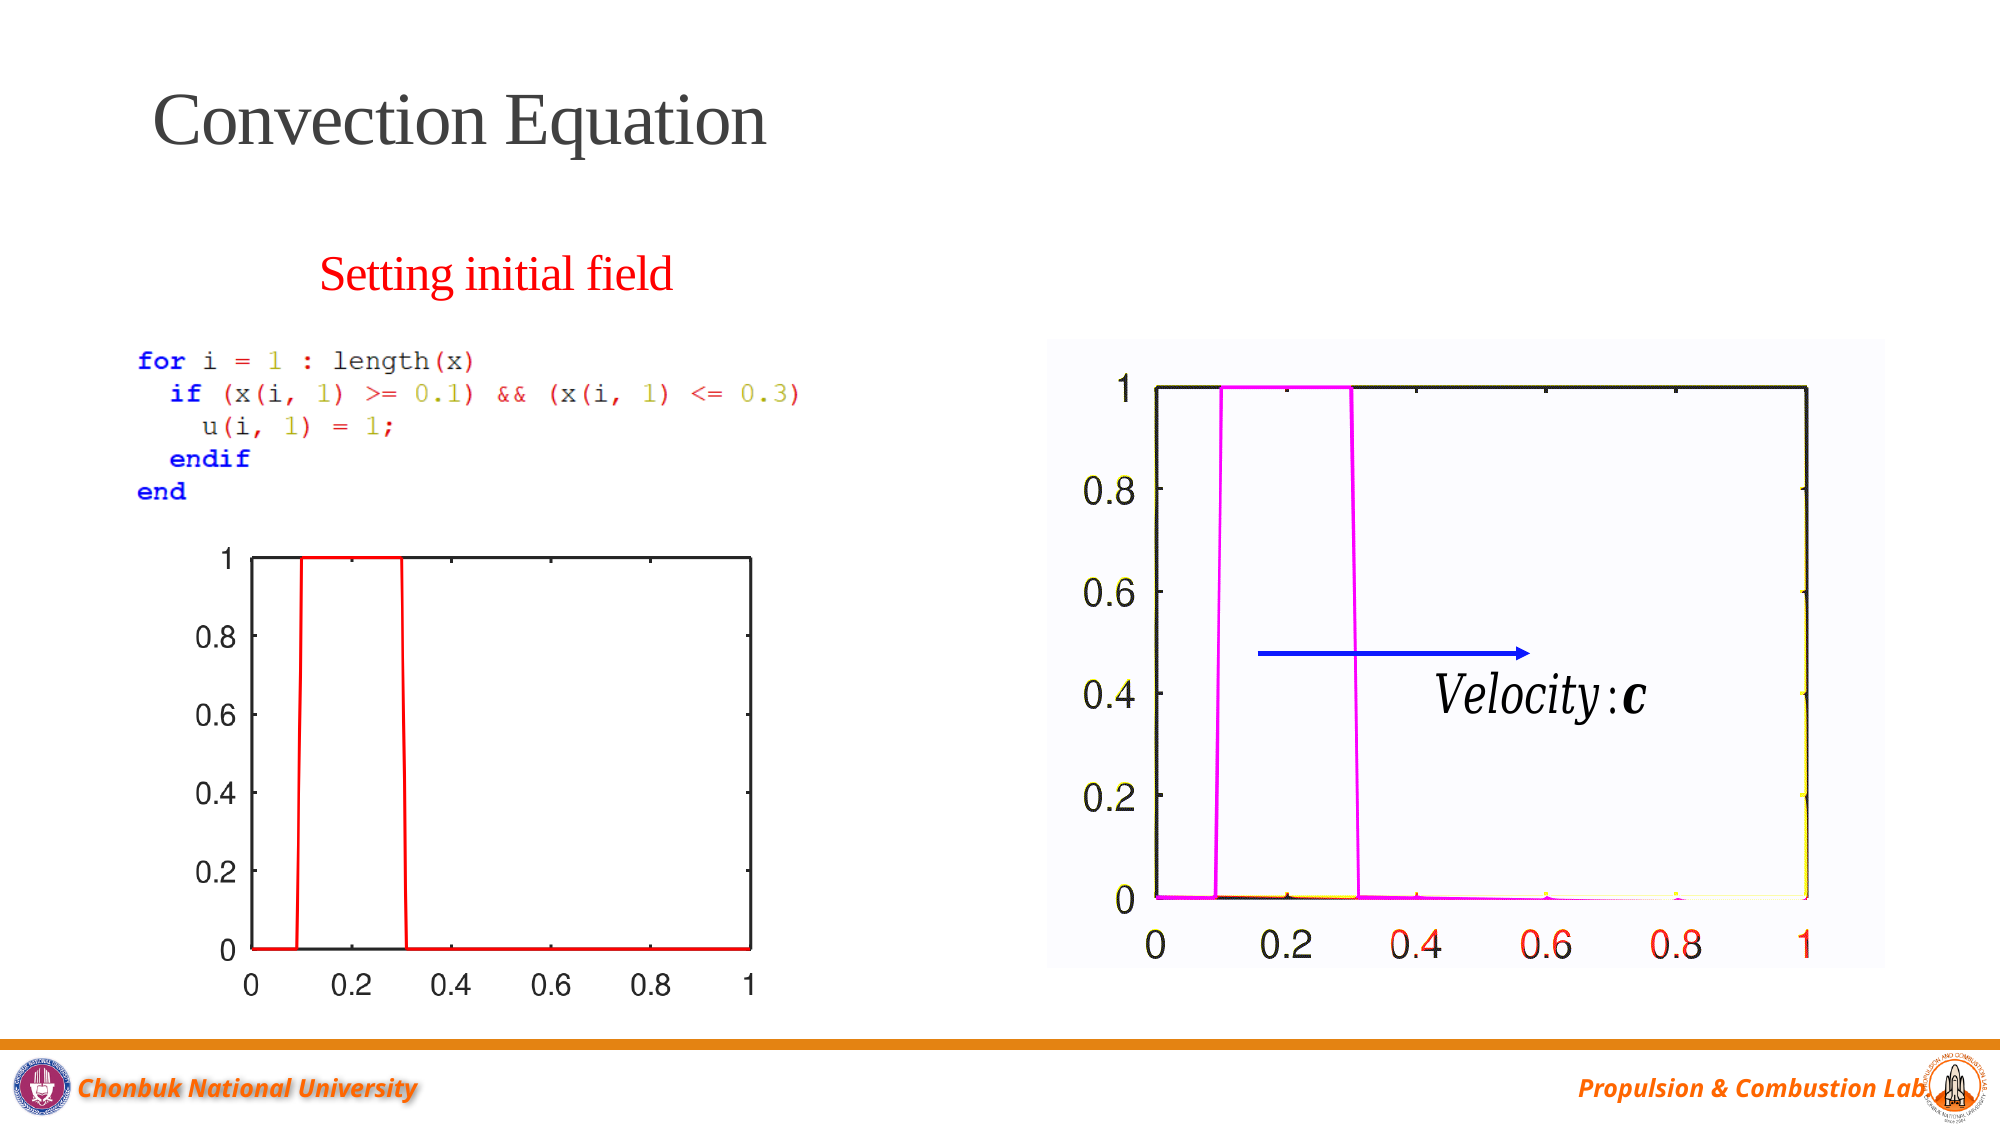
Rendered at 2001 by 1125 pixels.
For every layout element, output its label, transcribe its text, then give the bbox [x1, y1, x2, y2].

picture [136, 338, 811, 511]
text_box Convection Equation [137, 59, 1347, 168]
picture [1046, 338, 1886, 968]
picture [168, 521, 811, 1004]
picture [1910, 1040, 1999, 1125]
picture [9, 1054, 74, 1119]
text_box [1257, 652, 1650, 728]
text_box Setting initial field [250, 201, 742, 309]
